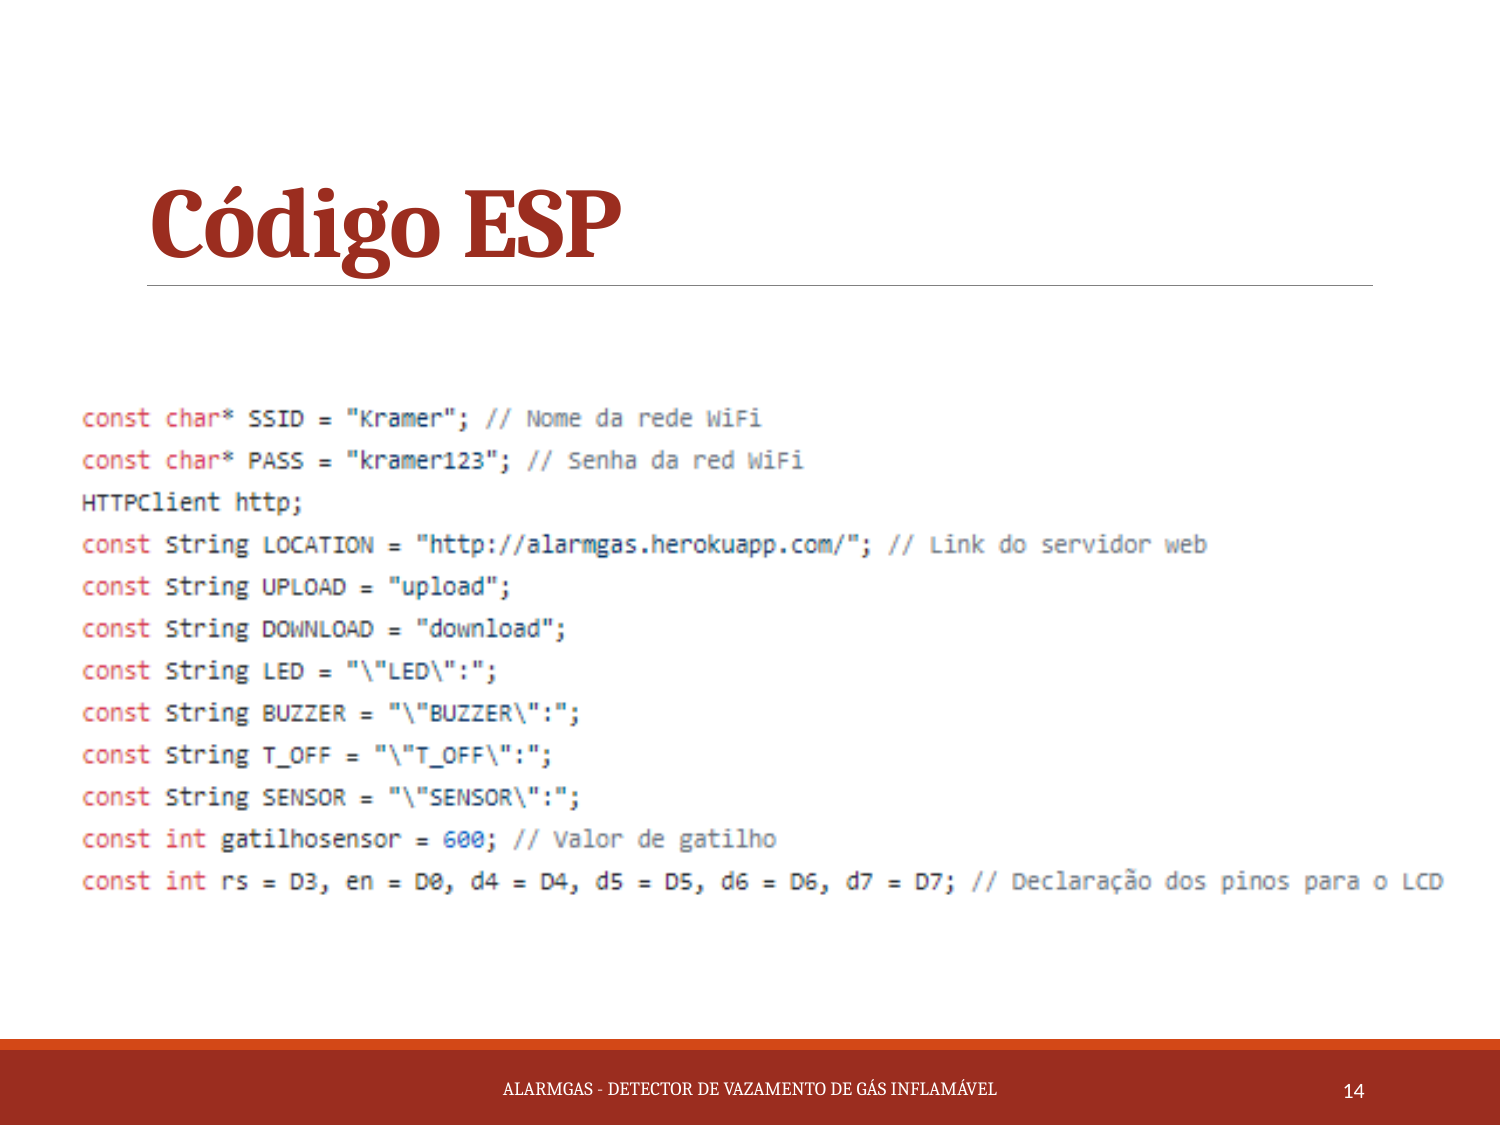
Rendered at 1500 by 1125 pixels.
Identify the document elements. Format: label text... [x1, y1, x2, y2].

picture [65, 396, 1471, 910]
slide_number 14 [1218, 1059, 1380, 1120]
title Código ESP [135, 47, 1373, 285]
footer AlarmGAs - Detector de vazamento de gás inflamável [0, 1057, 1500, 1118]
